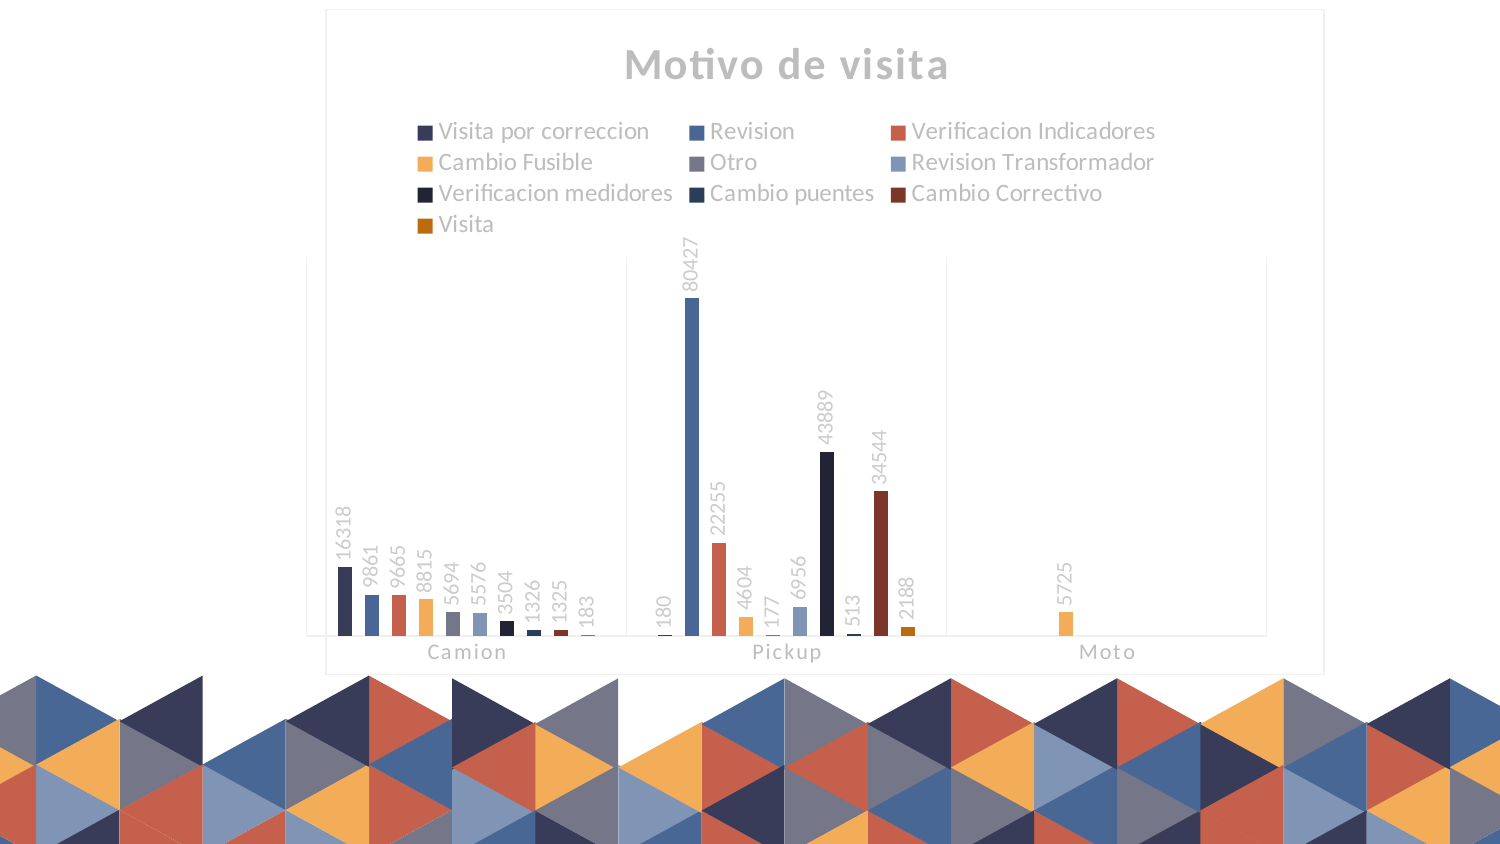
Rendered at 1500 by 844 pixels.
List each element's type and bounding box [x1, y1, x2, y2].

text_box [0, 675, 1500, 844]
chart [286, 8, 1325, 679]
